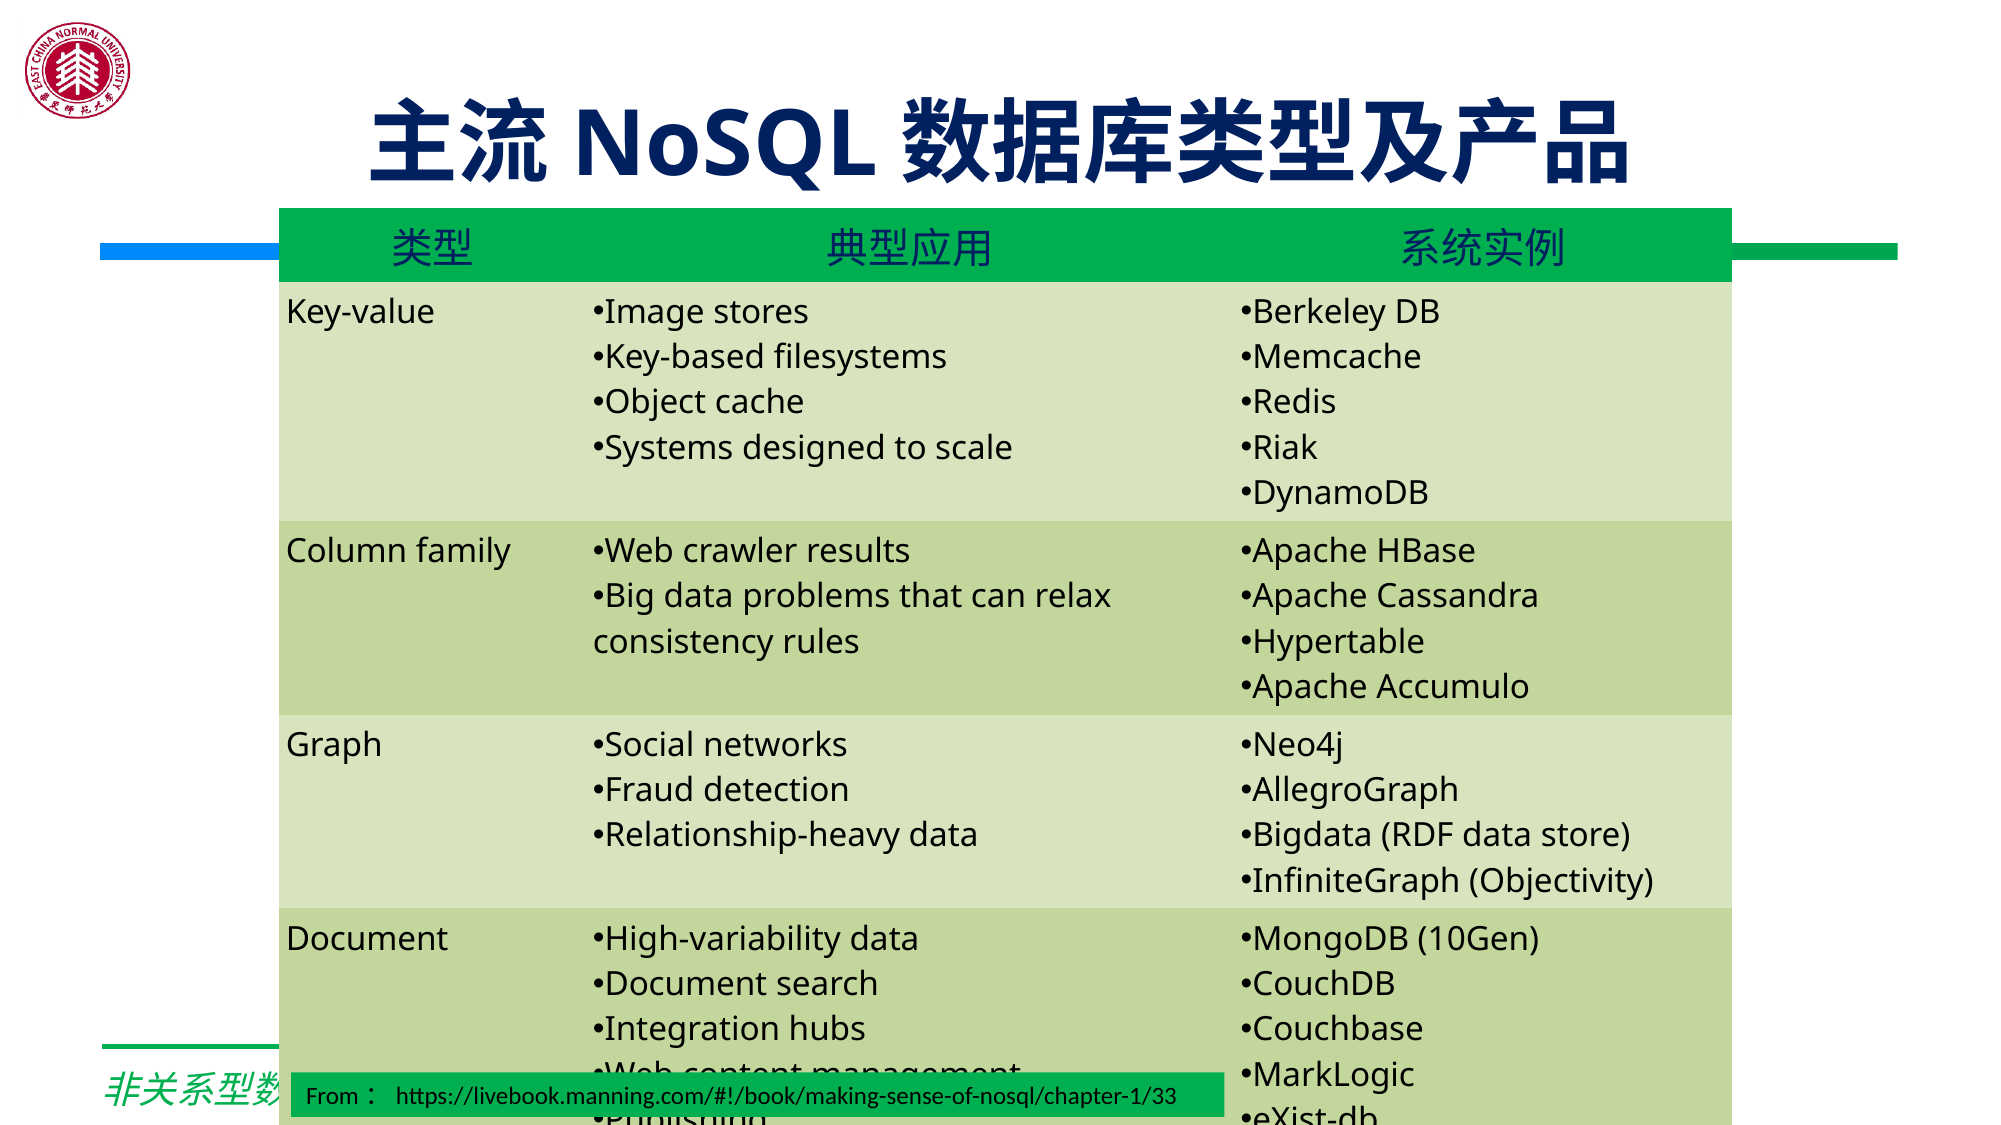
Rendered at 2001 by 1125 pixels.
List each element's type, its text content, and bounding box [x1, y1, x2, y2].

table_cell Graph [279, 715, 587, 908]
table_cell Neo4j AllegroGraph Bigdata (RDF data store) InfiniteGraph (Objectivity) [1234, 715, 1732, 908]
picture [23, 21, 131, 119]
table_cell High-variability data Document search Integration hubs Web content management Publishing [587, 908, 1234, 1125]
table_cell Berkeley DB Memcache Redis Riak DynamoDB [1234, 282, 1732, 521]
picture [1732, 243, 1898, 260]
table_header 典型应用 [587, 208, 1234, 282]
table_cell Image stores Key-based filesystems Object cache Systems designed to scale [587, 282, 1234, 521]
title 主流NoSQL数据库类型及产品 [99, 45, 1900, 233]
table_cell MongoDB (10Gen) CouchDB Couchbase MarkLogic eXist-db Berkeley DB XML [1234, 908, 1732, 1125]
table_cell Document [279, 908, 587, 1125]
picture [86, 243, 279, 260]
table_cell Social networks Fraud detection Relationship-heavy data [587, 715, 1234, 908]
table_cell Web crawler results Big data problems that can relax consistency rules [587, 521, 1234, 715]
table_header 类型 [279, 208, 587, 282]
table_cell Key-value [279, 282, 587, 521]
table_header 系统实例 [1234, 208, 1732, 282]
table_cell Apache HBase Apache Cassandra Hypertable Apache Accumulo [1234, 521, 1732, 715]
text_box From：https://livebook.manning.com/#!/book/making-sense-of-nosql/chapter-1/33 [291, 1072, 1225, 1117]
table_cell Column family [279, 521, 587, 715]
